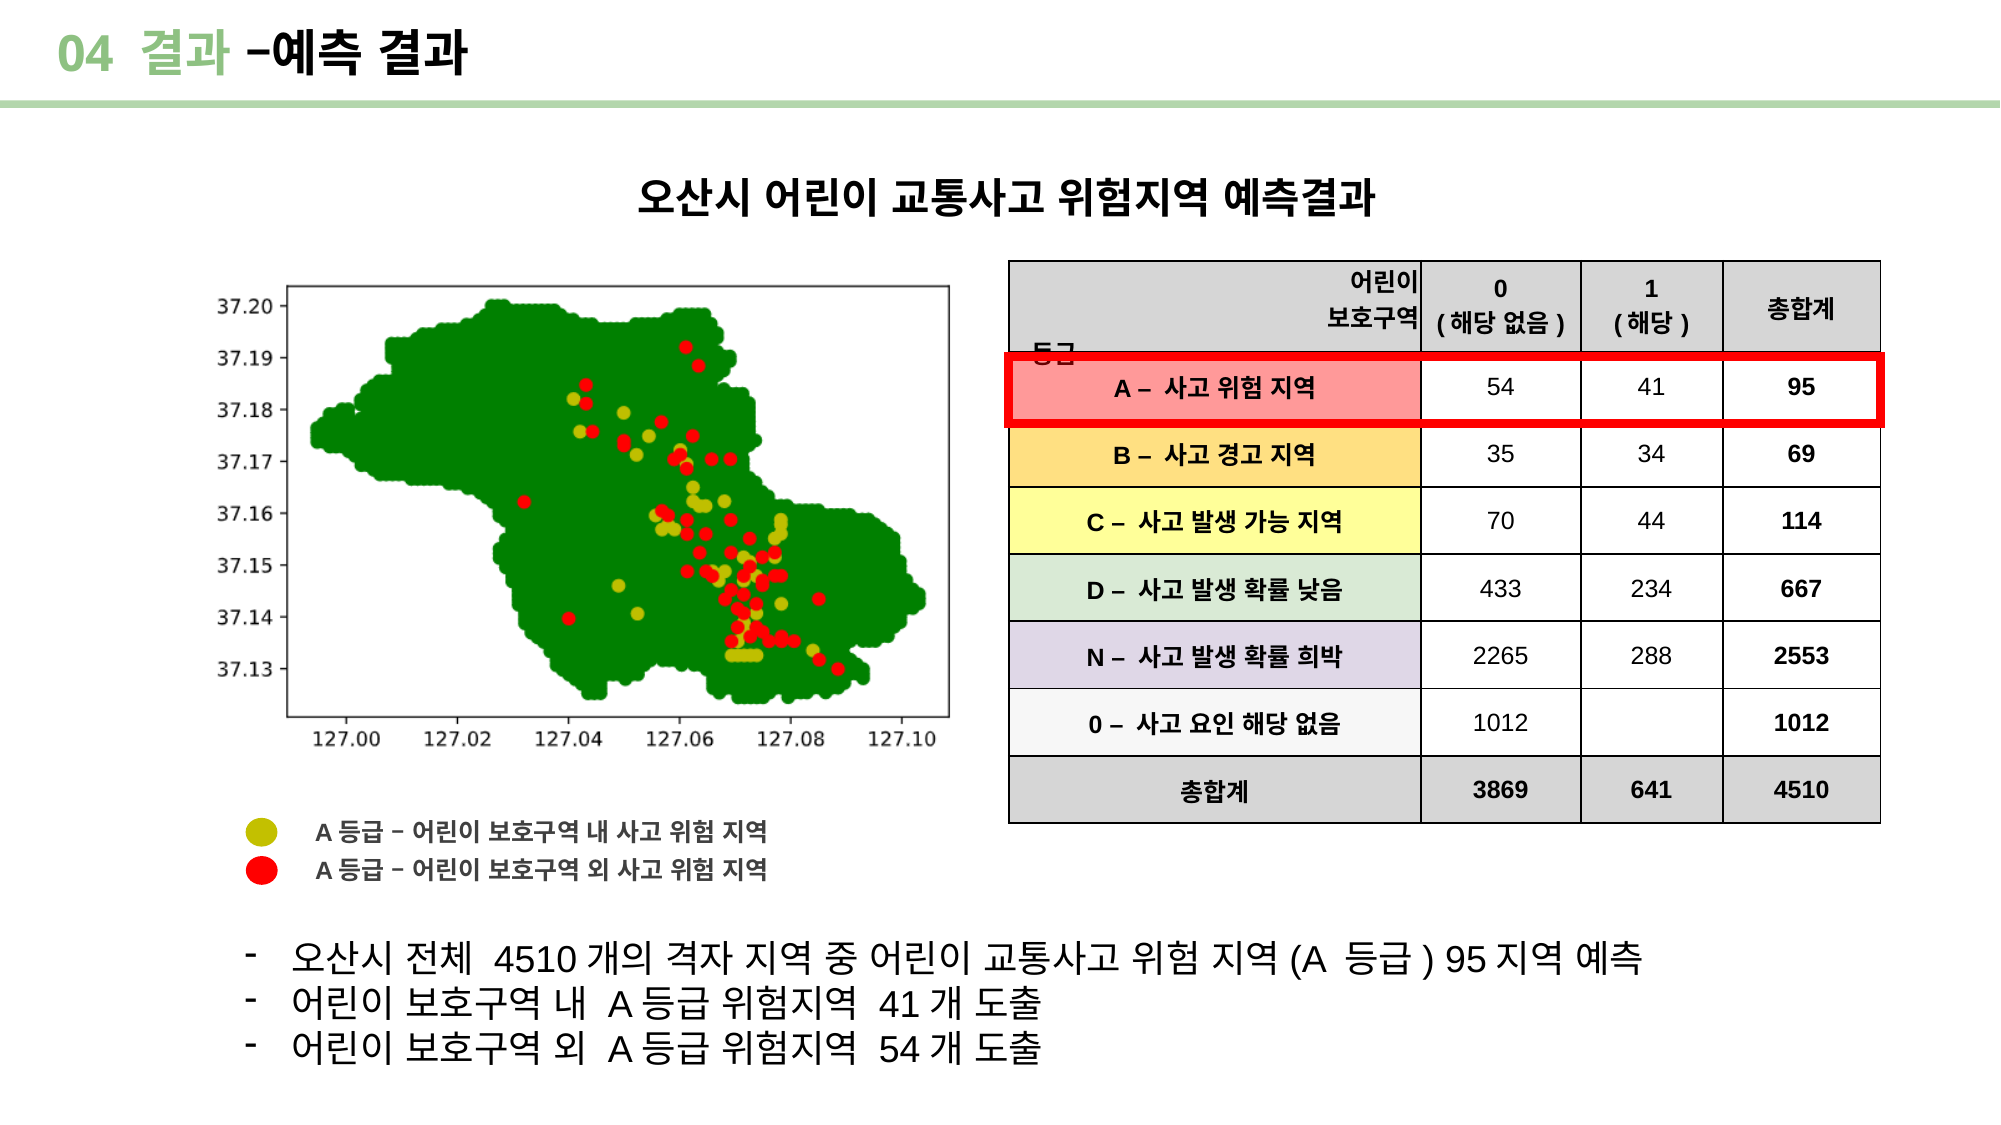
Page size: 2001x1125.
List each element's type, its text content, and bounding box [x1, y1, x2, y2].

table_cell 3869 [1422, 757, 1580, 822]
table_cell 433 [1422, 555, 1580, 620]
table_cell 2553 [1724, 622, 1880, 688]
table_cell 34 [1582, 424, 1722, 486]
table_cell 4510 [1724, 757, 1880, 822]
table_cell 234 [1582, 555, 1722, 620]
table_cell 70 [1422, 488, 1580, 553]
table_cell 0 – 사고 요인 해당 없음 [1010, 689, 1420, 755]
table_header 총합계 [1724, 262, 1880, 351]
text_box [1008, 356, 1882, 424]
table_cell [1582, 689, 1722, 755]
text_box [244, 855, 279, 886]
table_cell 35 [1422, 424, 1580, 486]
table_header 어린이 보호구역 등급 [1010, 262, 1420, 351]
table_cell B – 사고 경고 지역 [1010, 424, 1420, 486]
table_cell 69 [1724, 424, 1880, 486]
table_cell 641 [1582, 757, 1722, 822]
table_cell N – 사고 발생 확률 희박 [1010, 622, 1420, 688]
table_cell 1012 [1724, 689, 1880, 755]
picture [203, 265, 965, 779]
text_box A등급 – 어린이 보호구역 내 사고 위험 지역 [299, 809, 792, 854]
table_cell 2265 [1422, 622, 1580, 688]
table_cell 667 [1724, 555, 1880, 620]
text_box 04 결과 –예측 결과 [42, 14, 532, 89]
table_cell D – 사고 발생 확률 낮음 [1010, 555, 1420, 620]
text_box [244, 816, 279, 848]
text_box [0, 99, 2000, 109]
table_cell 총합계 [1010, 757, 1420, 822]
table_cell 1012 [1422, 689, 1580, 755]
text_box 오산시 전체 4510개의 격자 지역 중 어린이 교통사고 위험 지역(A 등급) 95지역 예측 어린이 보호구역 내 A등급 위험지역 41개 도출 어린이 보호구역 외 A등급 위험지역 54개 도출 [229, 928, 1881, 1123]
text_box 오산시 어린이 교통사고 위험지역 예측결과 [622, 164, 1393, 229]
table_header 1 (해당) [1582, 262, 1722, 351]
table_cell 288 [1582, 622, 1722, 688]
text_box A등급 – 어린이 보호구역 외 사고 위험 지역 [300, 847, 792, 893]
table_header 0 (해당 없음) [1422, 262, 1580, 351]
table_cell 114 [1724, 488, 1880, 553]
table_cell 44 [1582, 488, 1722, 553]
table_cell C – 사고 발생 가능 지역 [1010, 488, 1420, 553]
